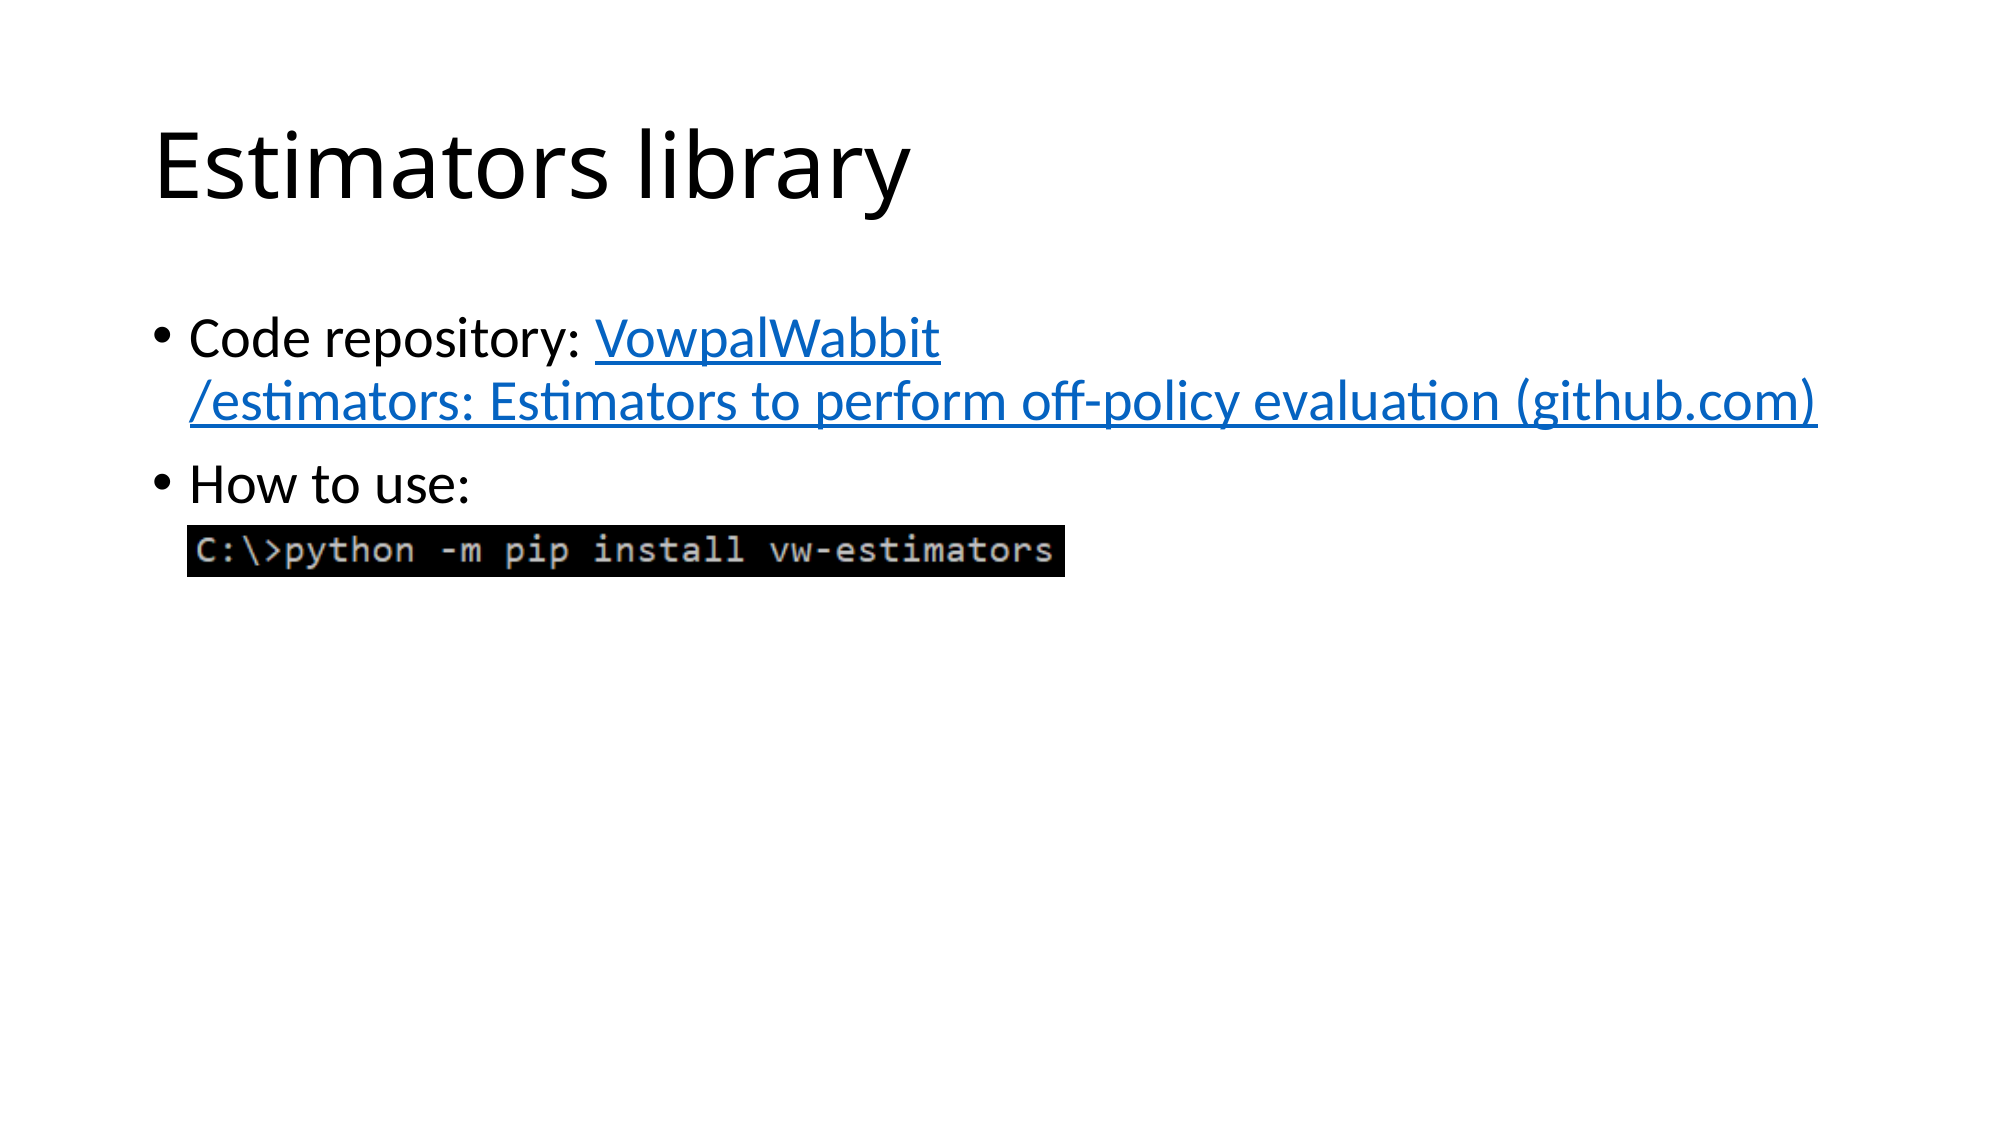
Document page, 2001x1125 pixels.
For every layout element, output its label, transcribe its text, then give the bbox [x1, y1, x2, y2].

picture [187, 525, 1065, 578]
list Code repository: VowpalWabbit/estimators: Estimators to perform off-policy evaluation (github.com) How to use: [137, 299, 1863, 1014]
title Estimators library [137, 59, 1863, 278]
